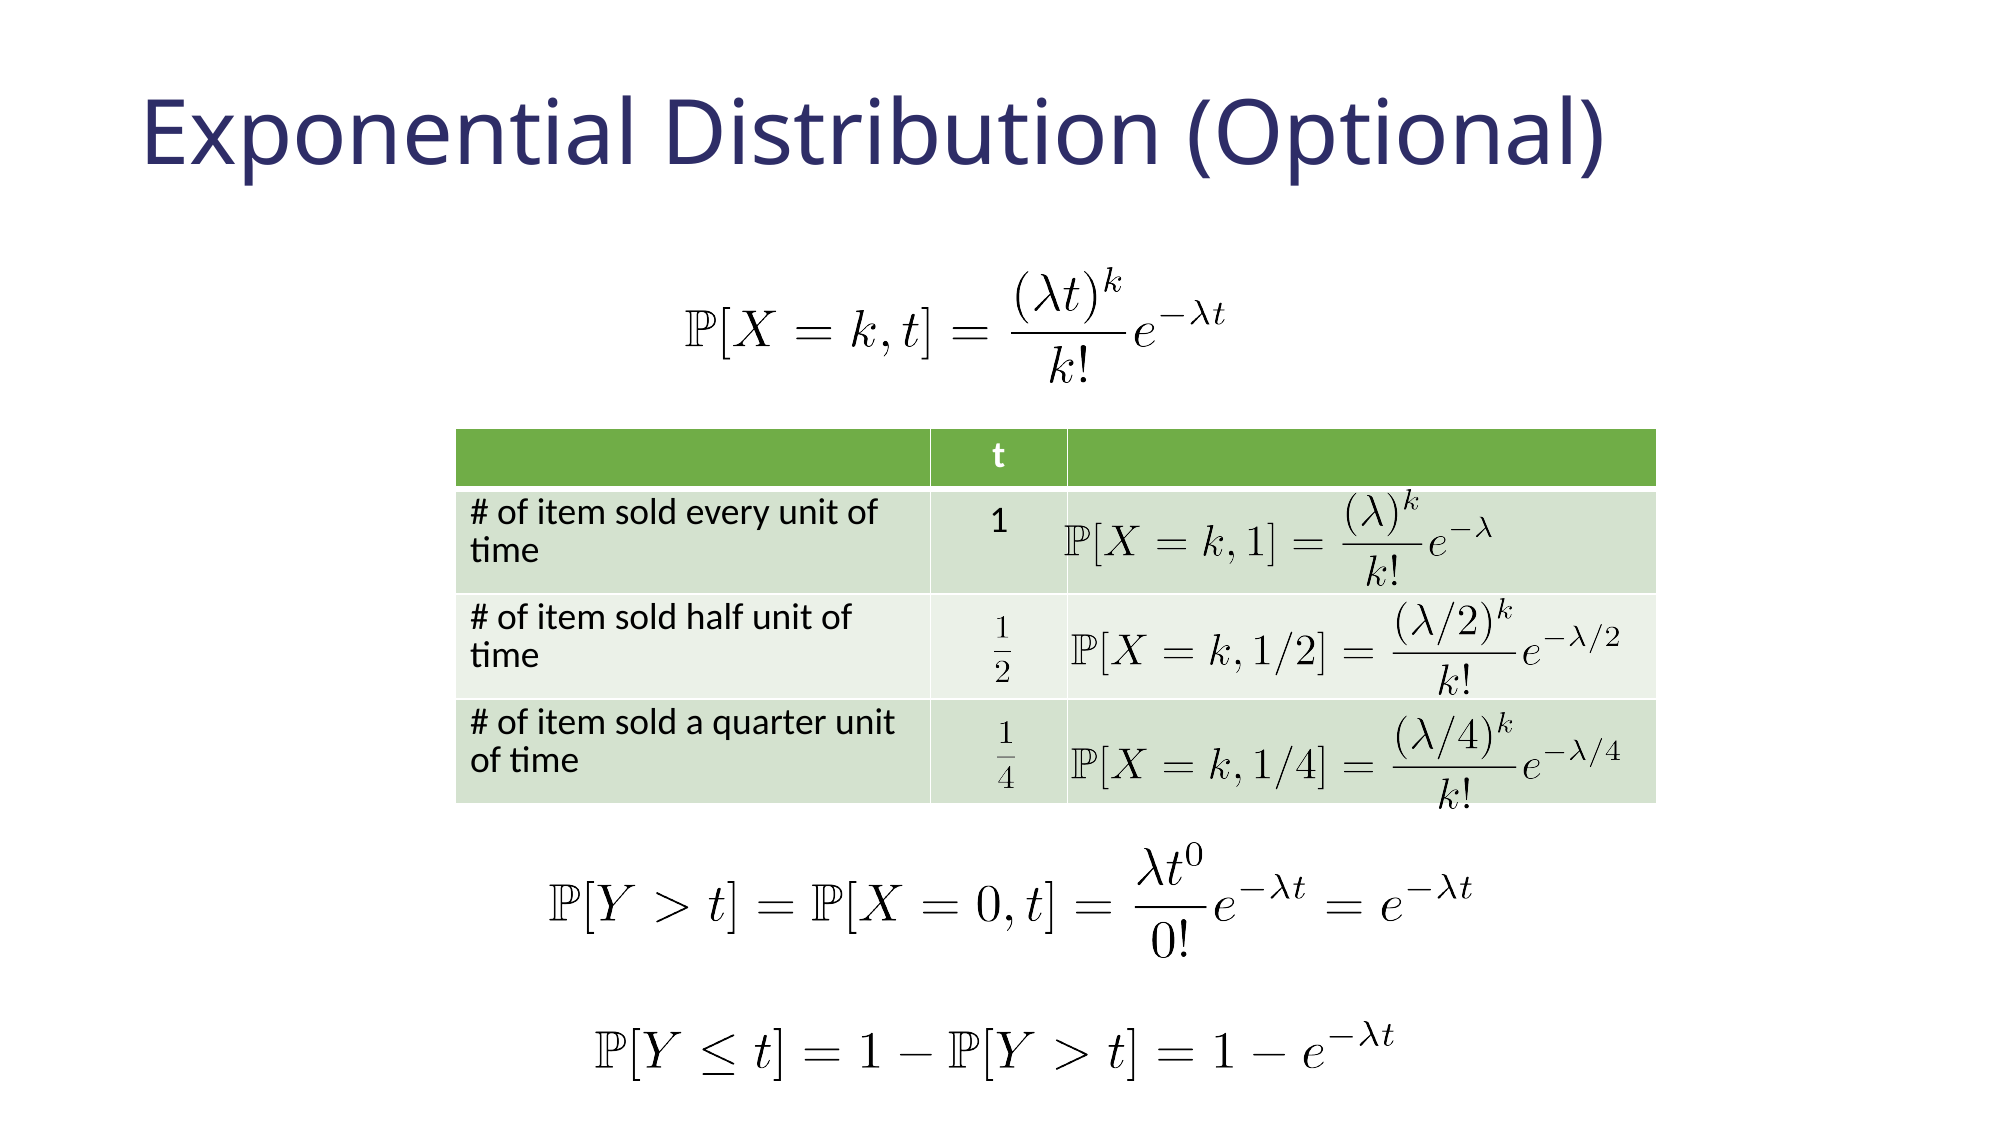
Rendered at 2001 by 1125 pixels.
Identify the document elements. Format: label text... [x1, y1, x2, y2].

table_header [1068, 429, 1656, 486]
table_header t [931, 429, 1067, 486]
picture [685, 267, 1225, 383]
table_cell [1068, 595, 1656, 698]
table_cell [1068, 700, 1656, 803]
table_cell [1068, 492, 1656, 593]
picture [1064, 489, 1492, 586]
picture [1071, 598, 1619, 695]
title Exponential Distribution (Optional) [137, 32, 1863, 223]
table_cell [931, 595, 1067, 698]
picture [549, 842, 1472, 958]
picture [595, 1021, 1394, 1081]
table_header [456, 429, 930, 486]
picture [994, 616, 1011, 683]
table_cell 1 [931, 492, 1067, 593]
picture [1071, 712, 1620, 809]
table_cell # of item sold every unit of time [456, 492, 930, 593]
table_cell # of item sold a quarter unit of time [456, 700, 930, 803]
table_cell [931, 700, 1067, 803]
picture [997, 721, 1015, 788]
table_cell # of item sold half unit of time [456, 595, 930, 698]
